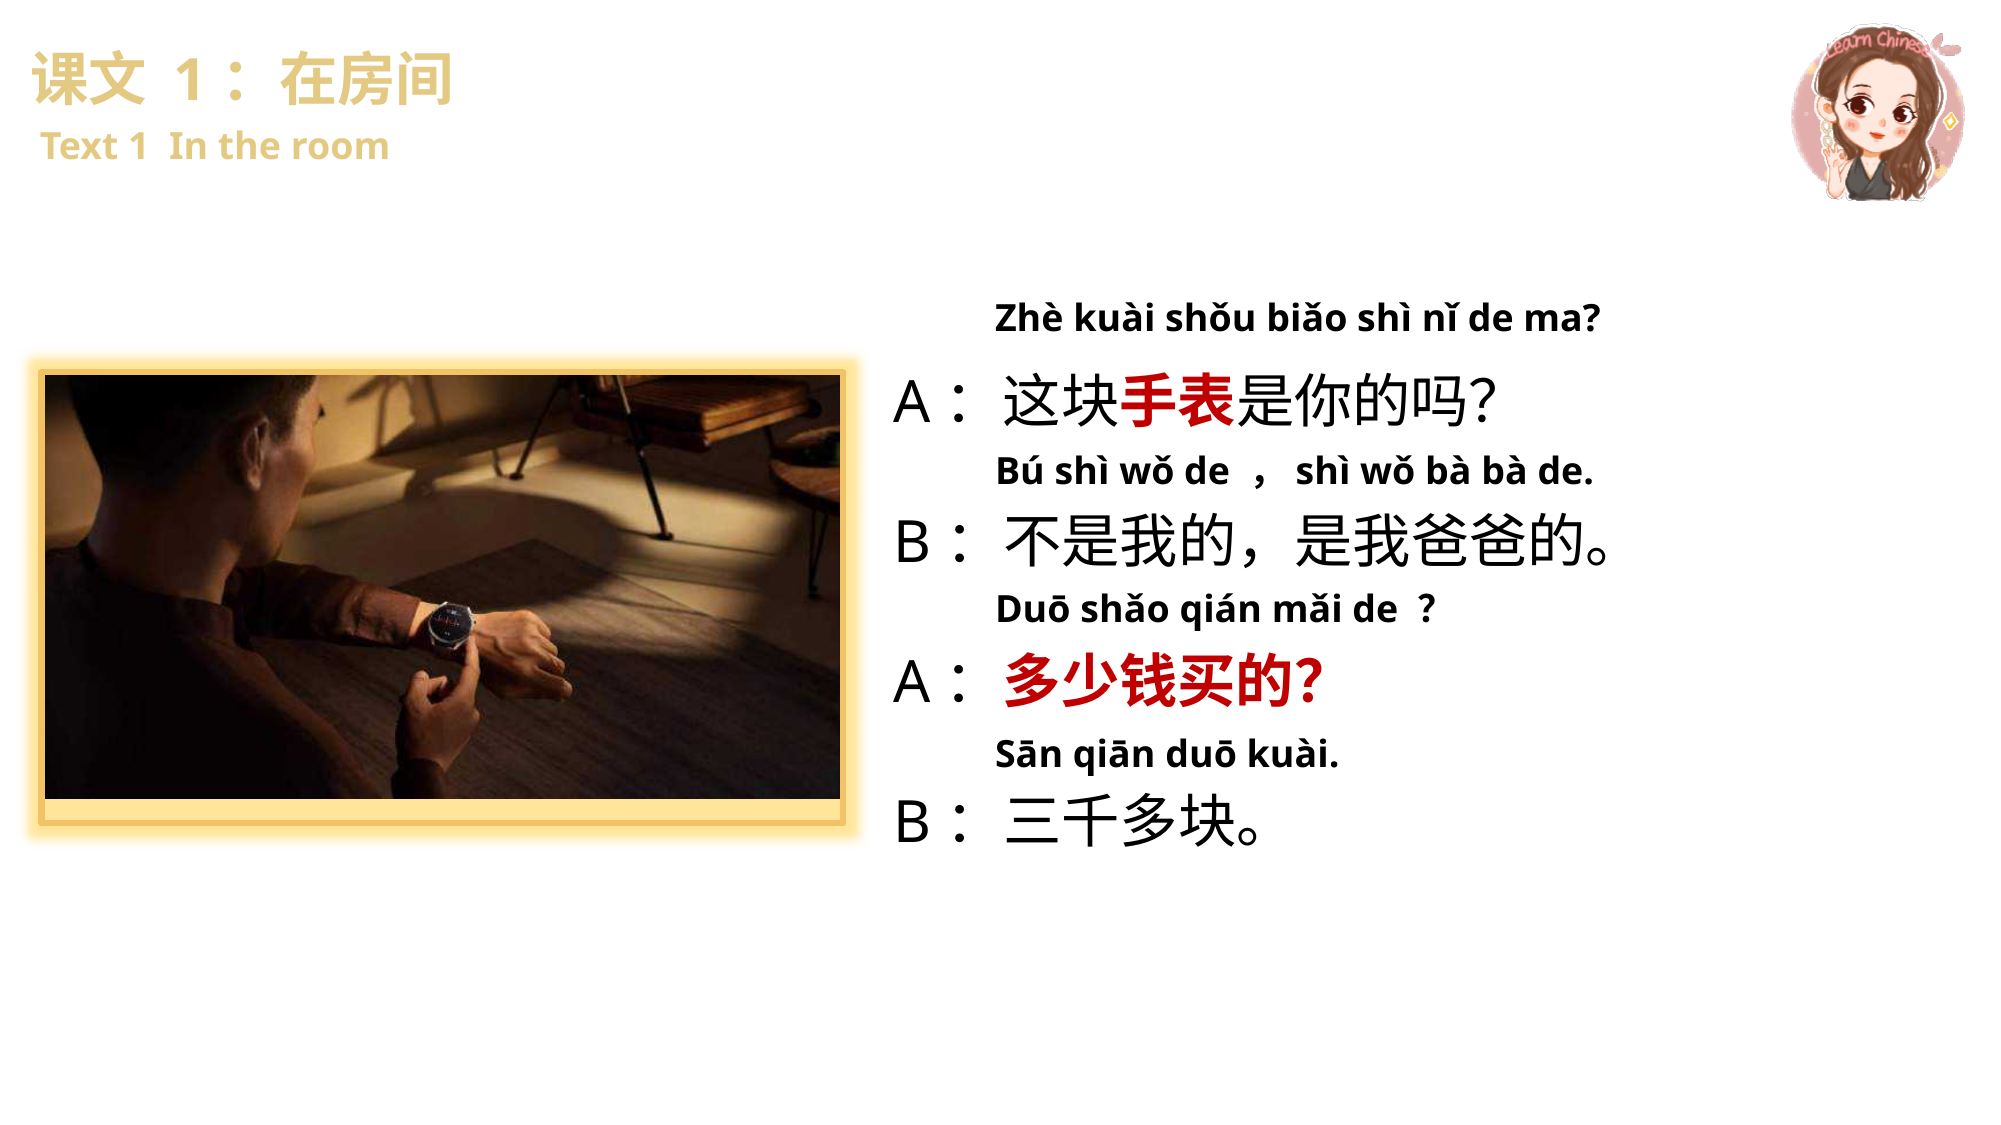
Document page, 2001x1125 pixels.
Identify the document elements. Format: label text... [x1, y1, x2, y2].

picture [1758, 0, 1998, 240]
text_box Text 1 In the room [25, 115, 406, 175]
text_box Zhè kuài shǒu biǎo shì nǐ de ma? [980, 287, 1981, 347]
text_box Sān qiān duō kuài. [980, 722, 1981, 782]
text_box Bú shì wǒ de ，shì wǒ bà bà de. [980, 439, 1981, 500]
text_box Duō shǎo qián mǎi de ？ [980, 577, 1981, 638]
picture [44, 374, 841, 821]
text_box 课文 1：在房间 [15, 35, 469, 120]
text_box A：这块手表是你的吗？ B：不是我的，是我爸爸的。 A：多少钱买的？ B：三千多块。 [878, 287, 1921, 862]
